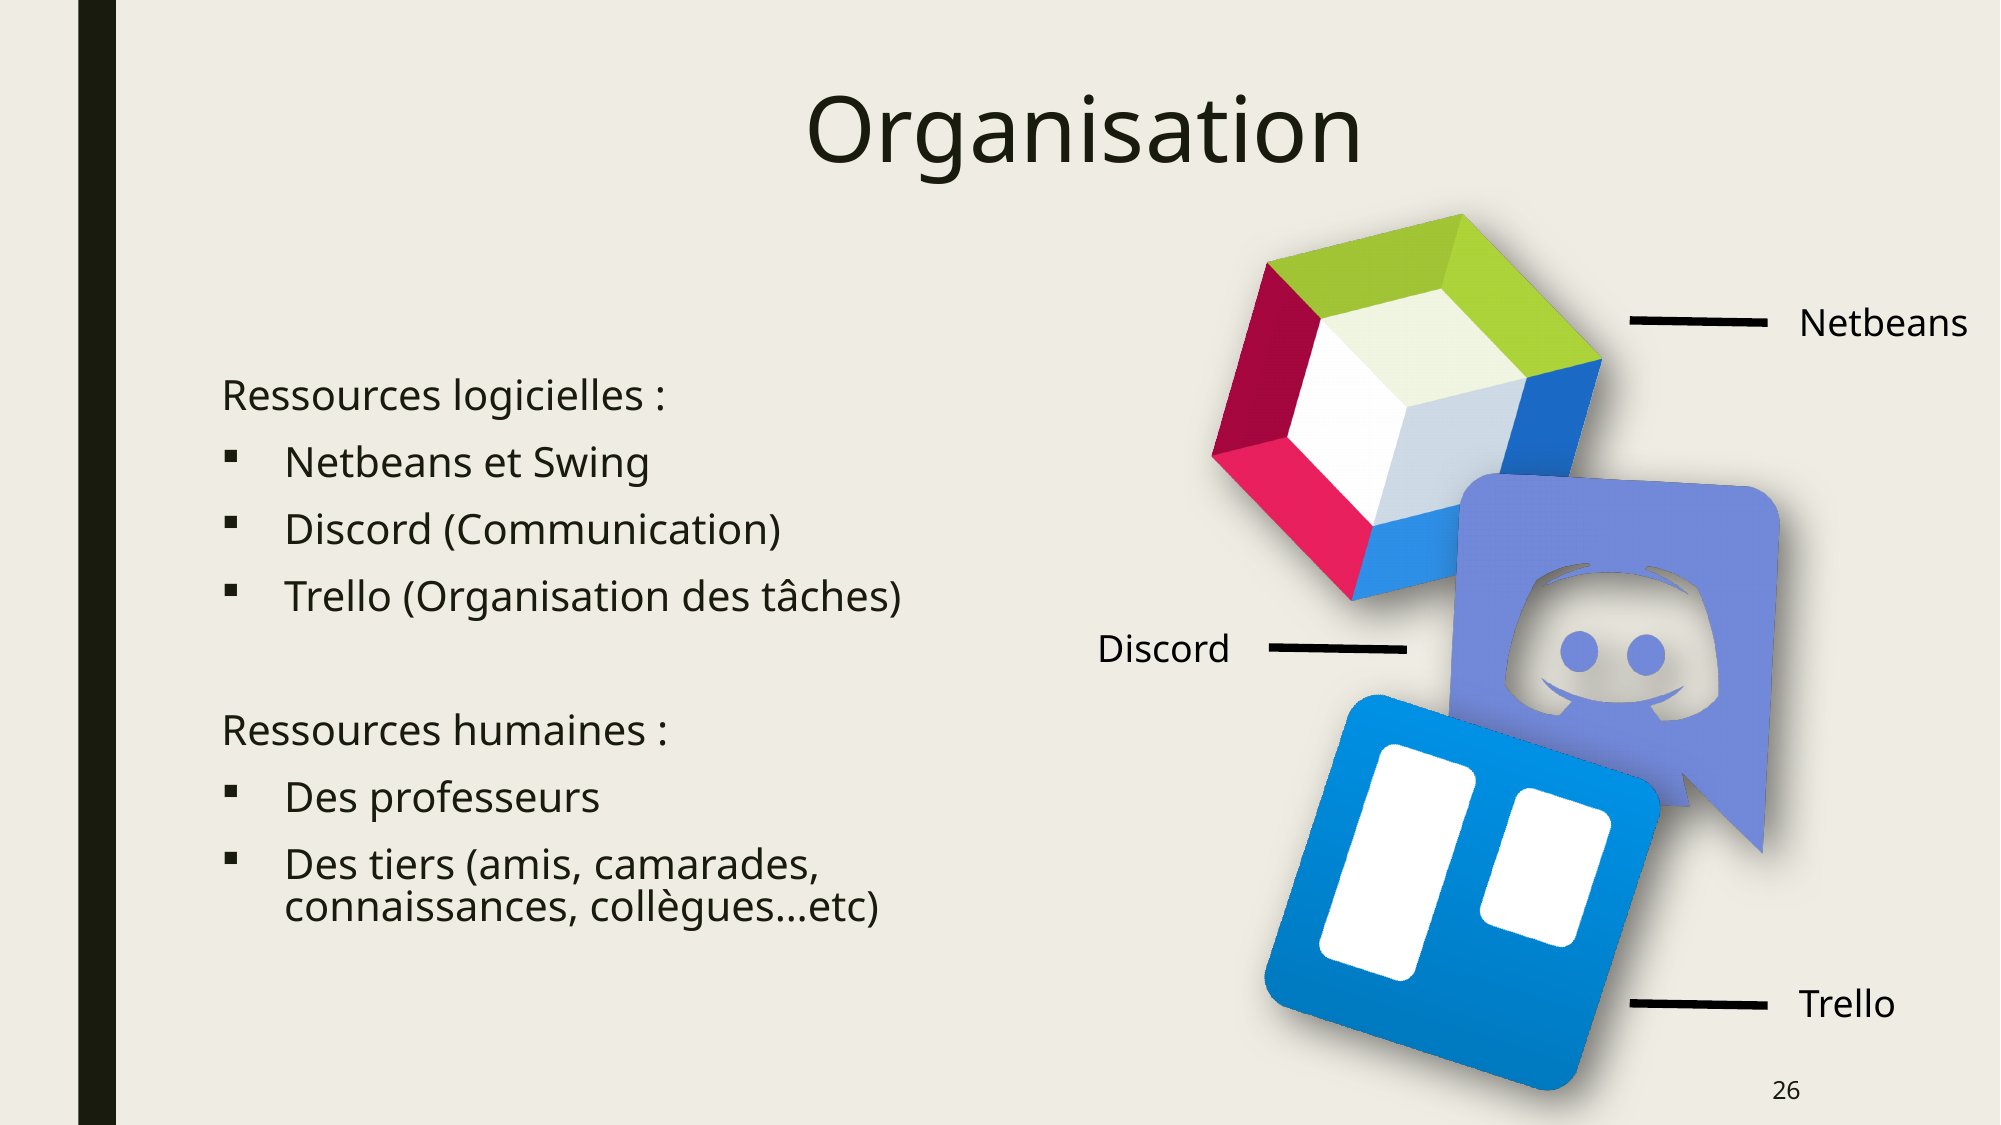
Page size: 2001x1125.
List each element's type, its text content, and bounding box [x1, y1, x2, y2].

text_box Discord [1082, 617, 1254, 678]
list Ressources logicielles : Netbeans et Swing Discord (Communication) Trello (Organisation des tâches) Ressources humaines : Des professeurs Des tiers (amis, camarades, connaissances, collègues…etc) [206, 369, 1066, 1006]
picture [1184, 166, 1847, 1094]
title Organisation [297, 76, 1873, 321]
text_box Netbeans [1784, 291, 1985, 352]
slide_number 26 [1553, 1058, 1816, 1125]
text_box Trello [1784, 972, 1985, 1033]
